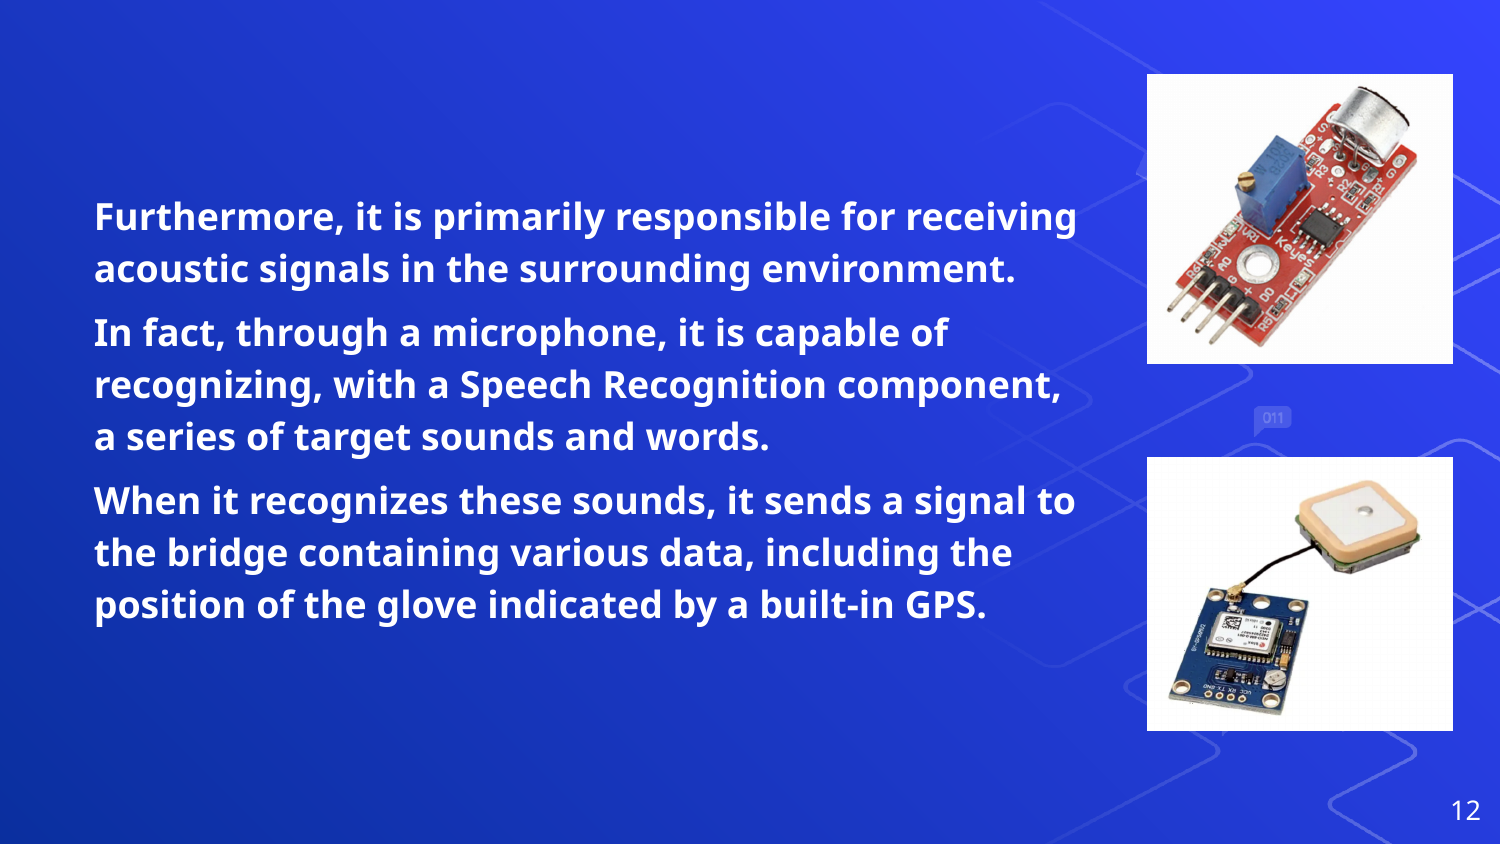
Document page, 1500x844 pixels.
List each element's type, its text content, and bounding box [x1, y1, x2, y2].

slide_number 12 [1391, 779, 1482, 844]
list Furthermore, it is primarily responsible for receiving acoustic signals in the surrounding environment. In fact, through a microphone, it is capable of recognizing, with a Speech Recognition component, a series of target sounds and words. When it recognizes these sounds, it sends a signal to the bridge containing various data, including the position of the glove indicated by a built-in GPS. [93, 186, 1081, 658]
picture [0, 0, 1500, 844]
